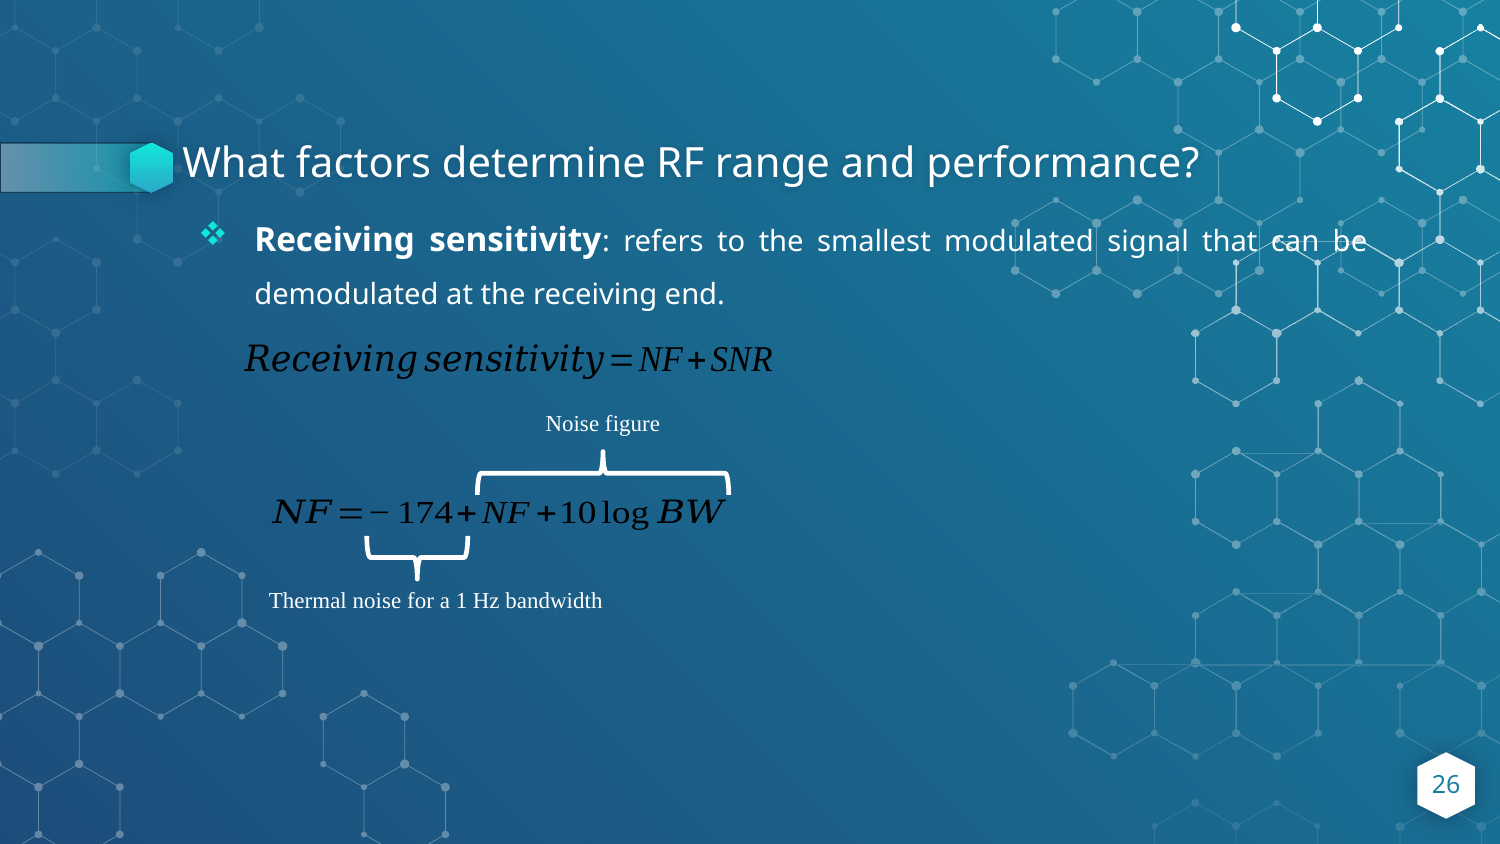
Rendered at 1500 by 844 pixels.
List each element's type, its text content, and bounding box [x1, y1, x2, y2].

title What factors determine RF range and performance? [182, 134, 1500, 193]
text_box Noise figure [530, 400, 676, 443]
text_box [476, 450, 730, 495]
text_box Thermal noise for a 1 Hz bandwidth [254, 578, 624, 621]
text_box [365, 535, 469, 578]
slide_number 26 [1417, 752, 1475, 819]
text_box Receiving sensitivity: refers to the smallest modulated signal that can be demodulated at the receiving end. [198, 197, 1369, 303]
